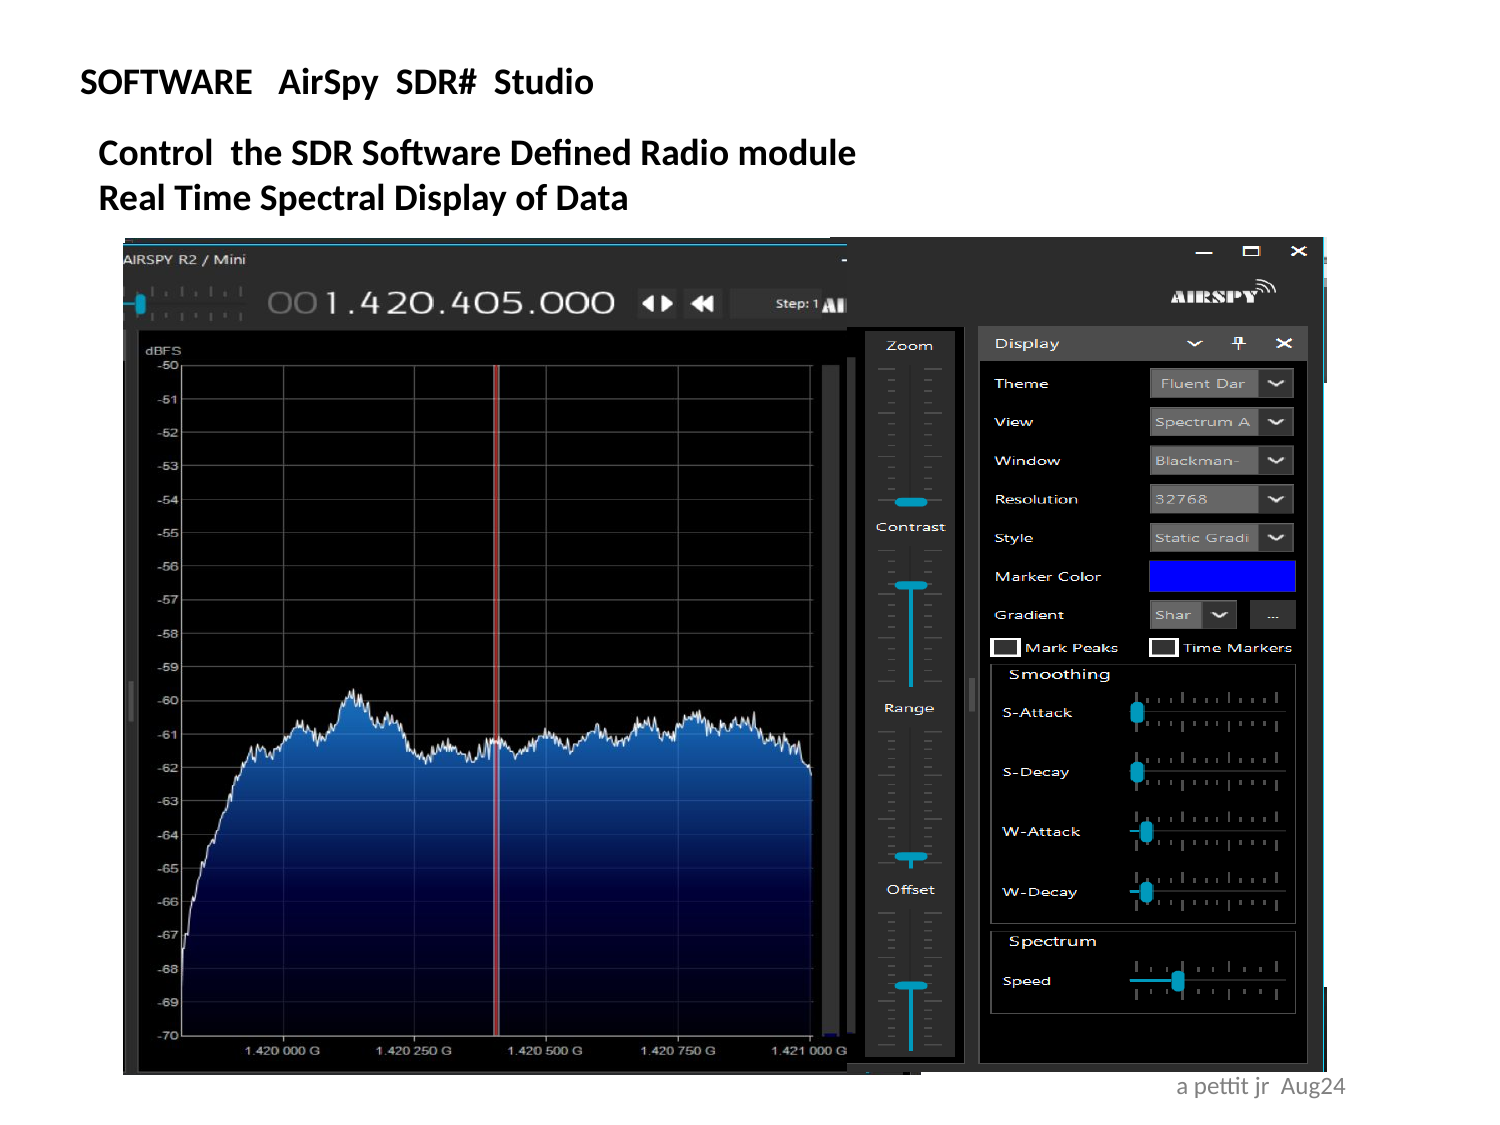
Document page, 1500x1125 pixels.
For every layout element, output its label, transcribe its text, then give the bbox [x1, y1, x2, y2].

text_box Control the SDR Software Defined Radio module Real Time Spectral Display of Data [50, 120, 1363, 271]
picture [123, 237, 1327, 1076]
text_box SOFTWARE AirSpy SDR# Studio [65, 49, 619, 110]
text_box a pettit jr Aug24 [1149, 1062, 1413, 1108]
